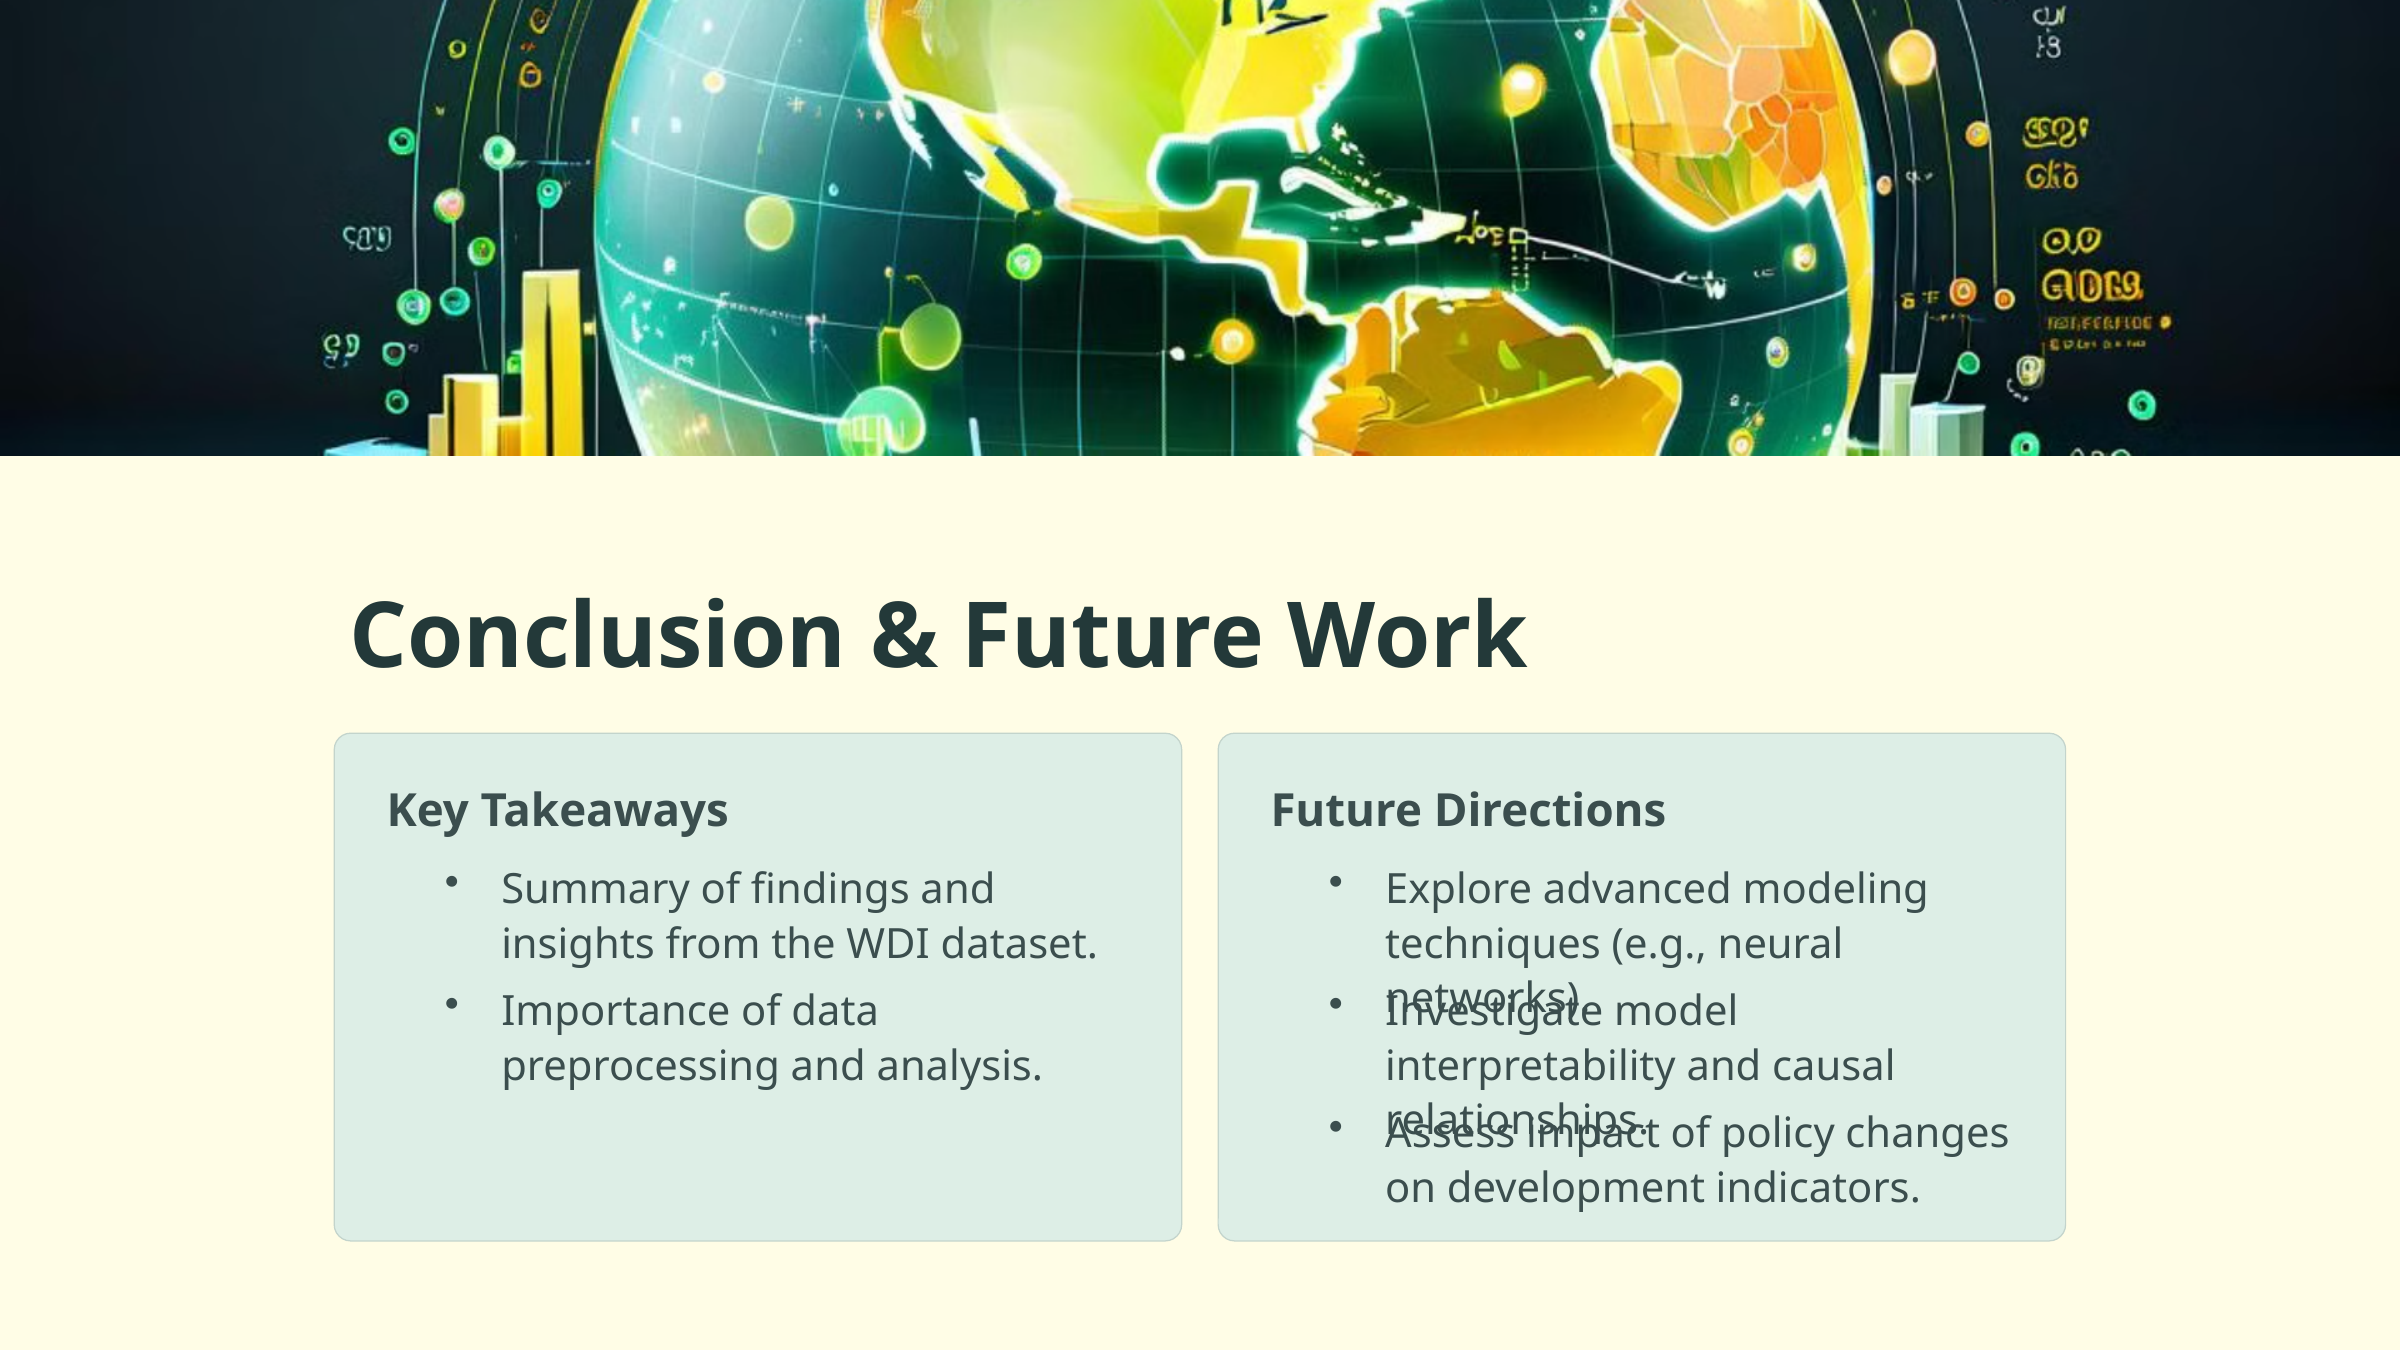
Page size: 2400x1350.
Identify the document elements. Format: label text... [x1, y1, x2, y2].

text_box Explore advanced modeling techniques (e.g., neural networks). [1314, 849, 2028, 959]
text_box [334, 733, 1182, 1241]
text_box Assess impact of policy changes on development indicators. [1314, 1093, 2028, 1204]
picture [0, 0, 2400, 456]
text_box [1218, 733, 2066, 1241]
text_box Key Takeaways [371, 770, 828, 828]
text_box [0, 456, 2400, 1350]
text_box Conclusion & Future Work [334, 564, 1633, 679]
text_box Investigate model interpretability and causal relationships. [1314, 971, 2028, 1082]
text_box Summary of findings and insights from the WDI dataset. [430, 849, 1144, 959]
text_box Importance of data preprocessing and analysis. [430, 971, 1144, 1082]
text_box Future Directions [1255, 770, 1712, 828]
